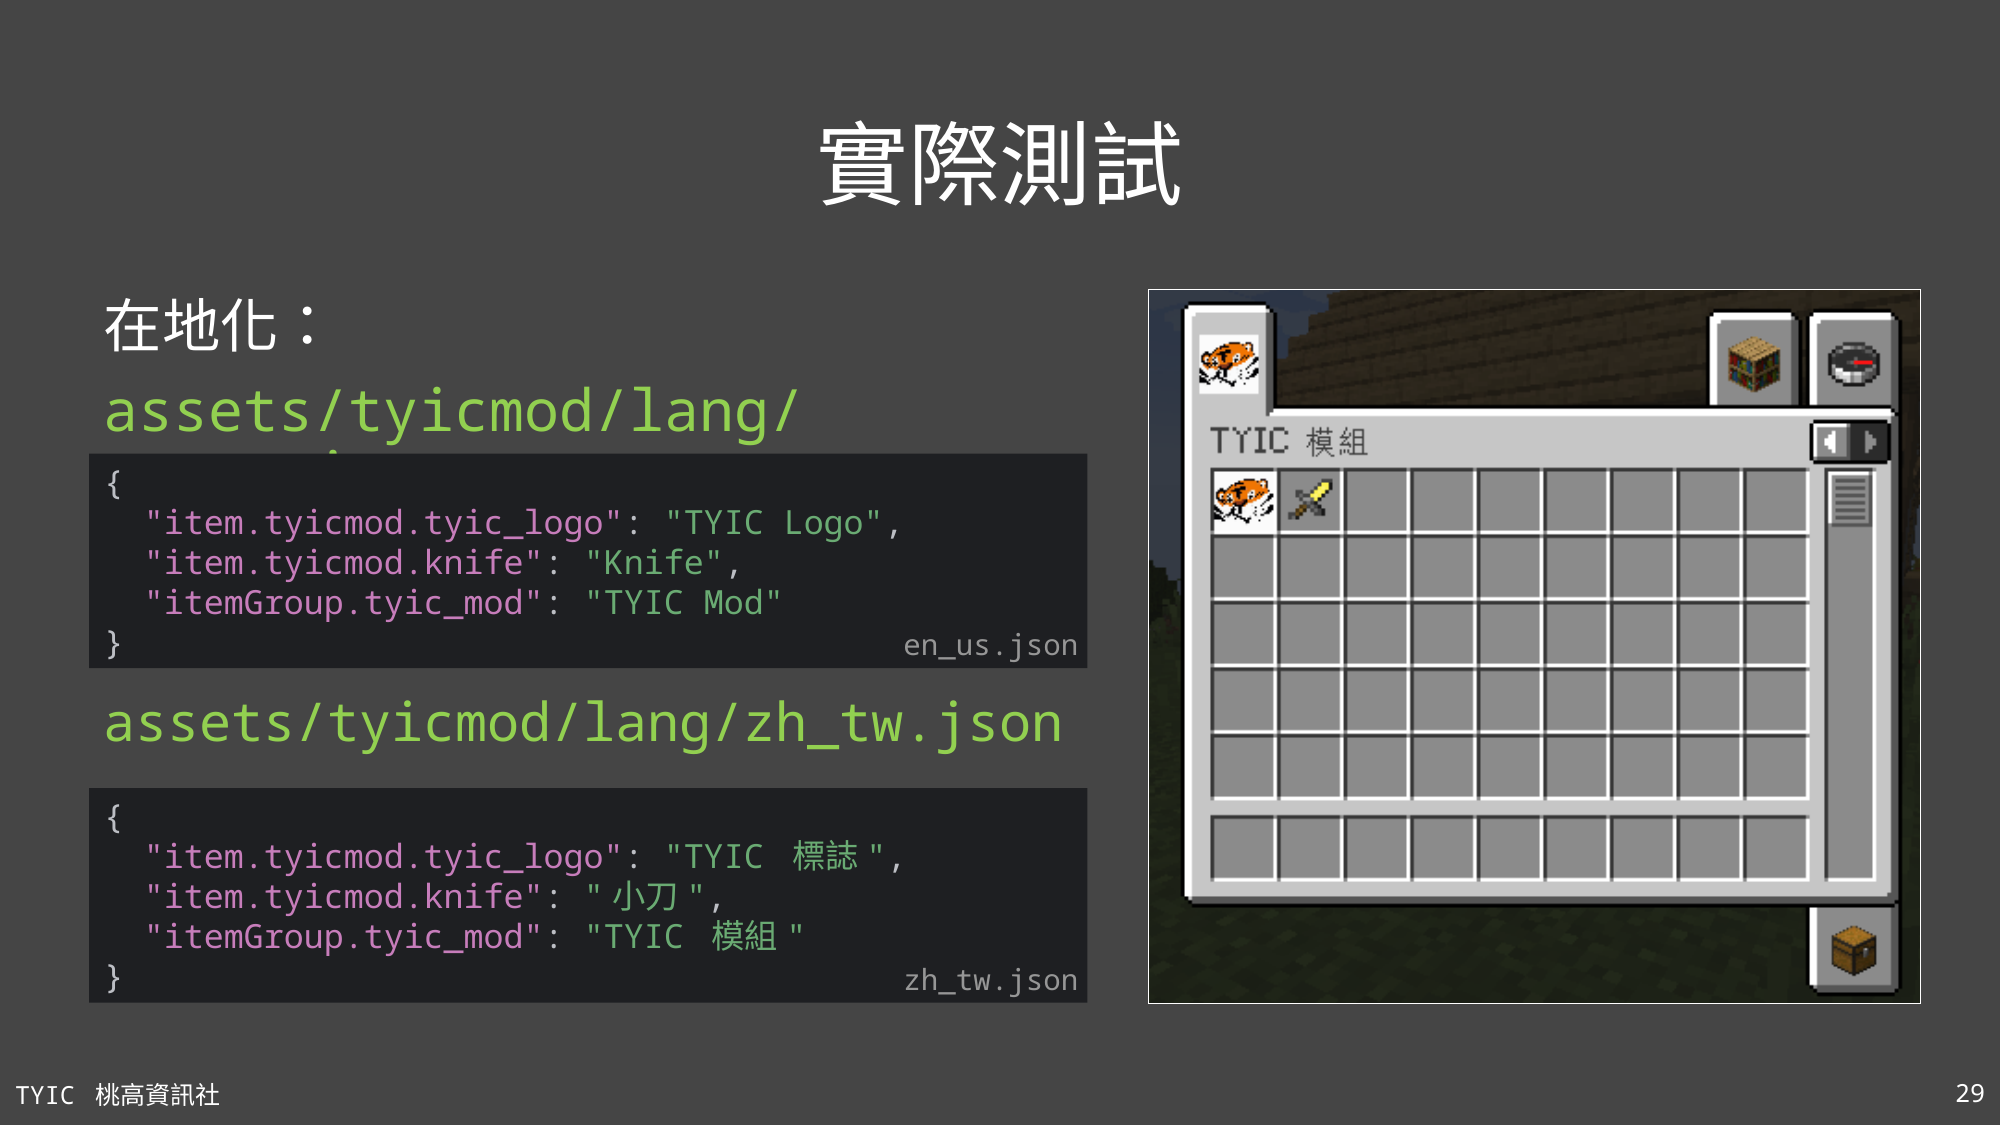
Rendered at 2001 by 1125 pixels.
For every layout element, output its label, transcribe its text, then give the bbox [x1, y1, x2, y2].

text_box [89, 786, 1088, 1004]
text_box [89, 452, 1088, 670]
list 在地化： assets/tyicmod/lang/en_us.json [89, 290, 1088, 452]
title 實際測試 [137, 59, 1863, 278]
text_box assets/tyicmod/lang/zh_tw.json [89, 687, 1088, 775]
picture [1148, 289, 1921, 1004]
